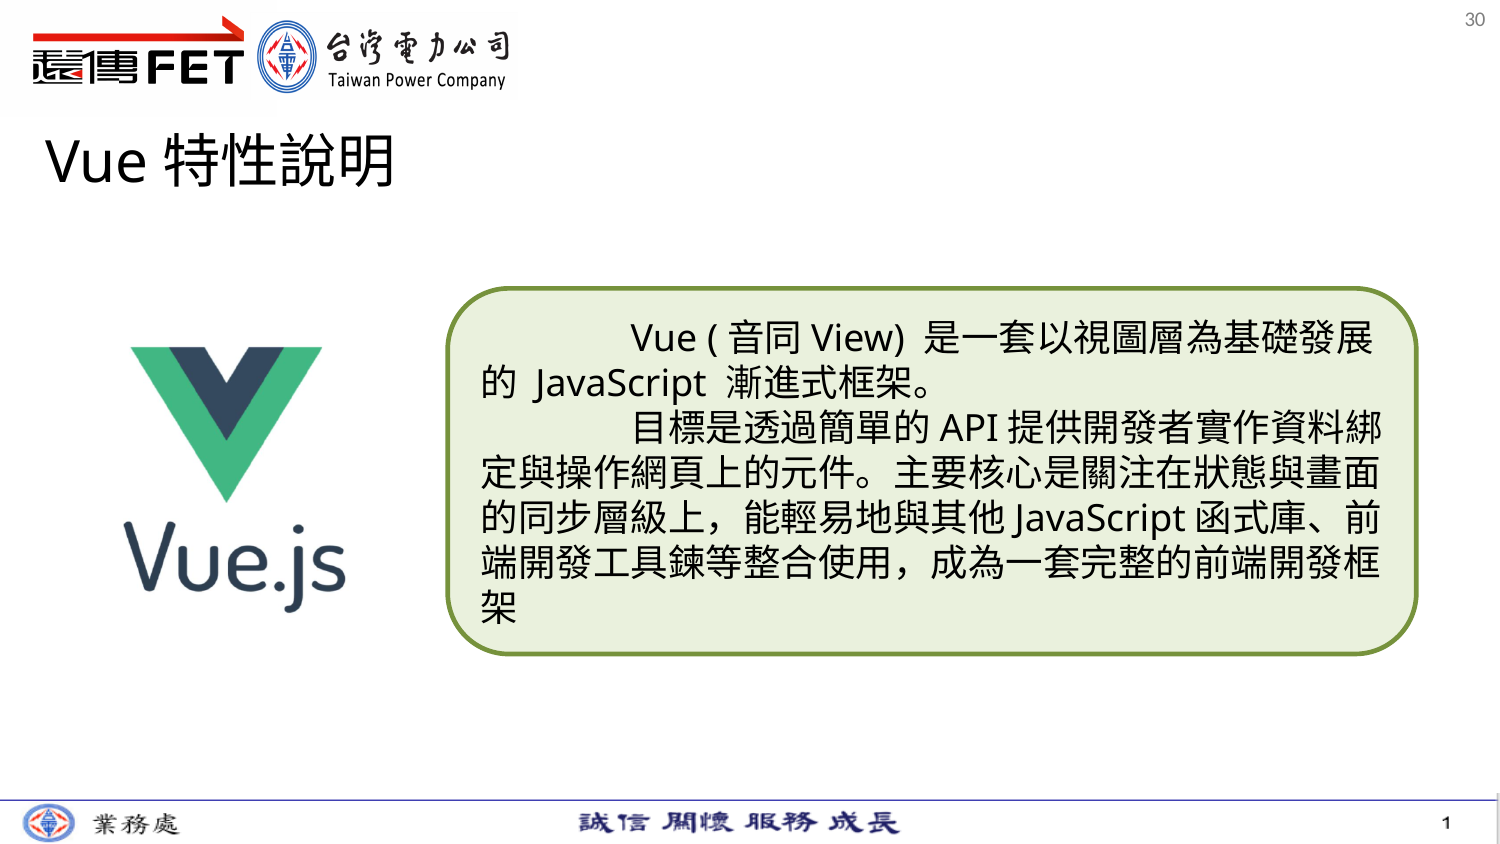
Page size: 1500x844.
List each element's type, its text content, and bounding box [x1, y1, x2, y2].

text_box Vue (音同View) 是一套以視圖層為基礎發展的 JavaScript 漸進式框架。 目標是透過簡單的API提供開發者實作資料綁定與操作網頁上的元件。主要核心是關注在狀態與畫面的同步層級上，能輕易地與其他JavaScript函式庫、前端開發工具鍊等整合使用，成為一套完整的前端開發框架 [447, 288, 1417, 655]
picture [0, 0, 519, 117]
picture [0, 793, 1500, 844]
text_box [118, 329, 381, 655]
text_box Vue特性說明 [30, 117, 478, 217]
